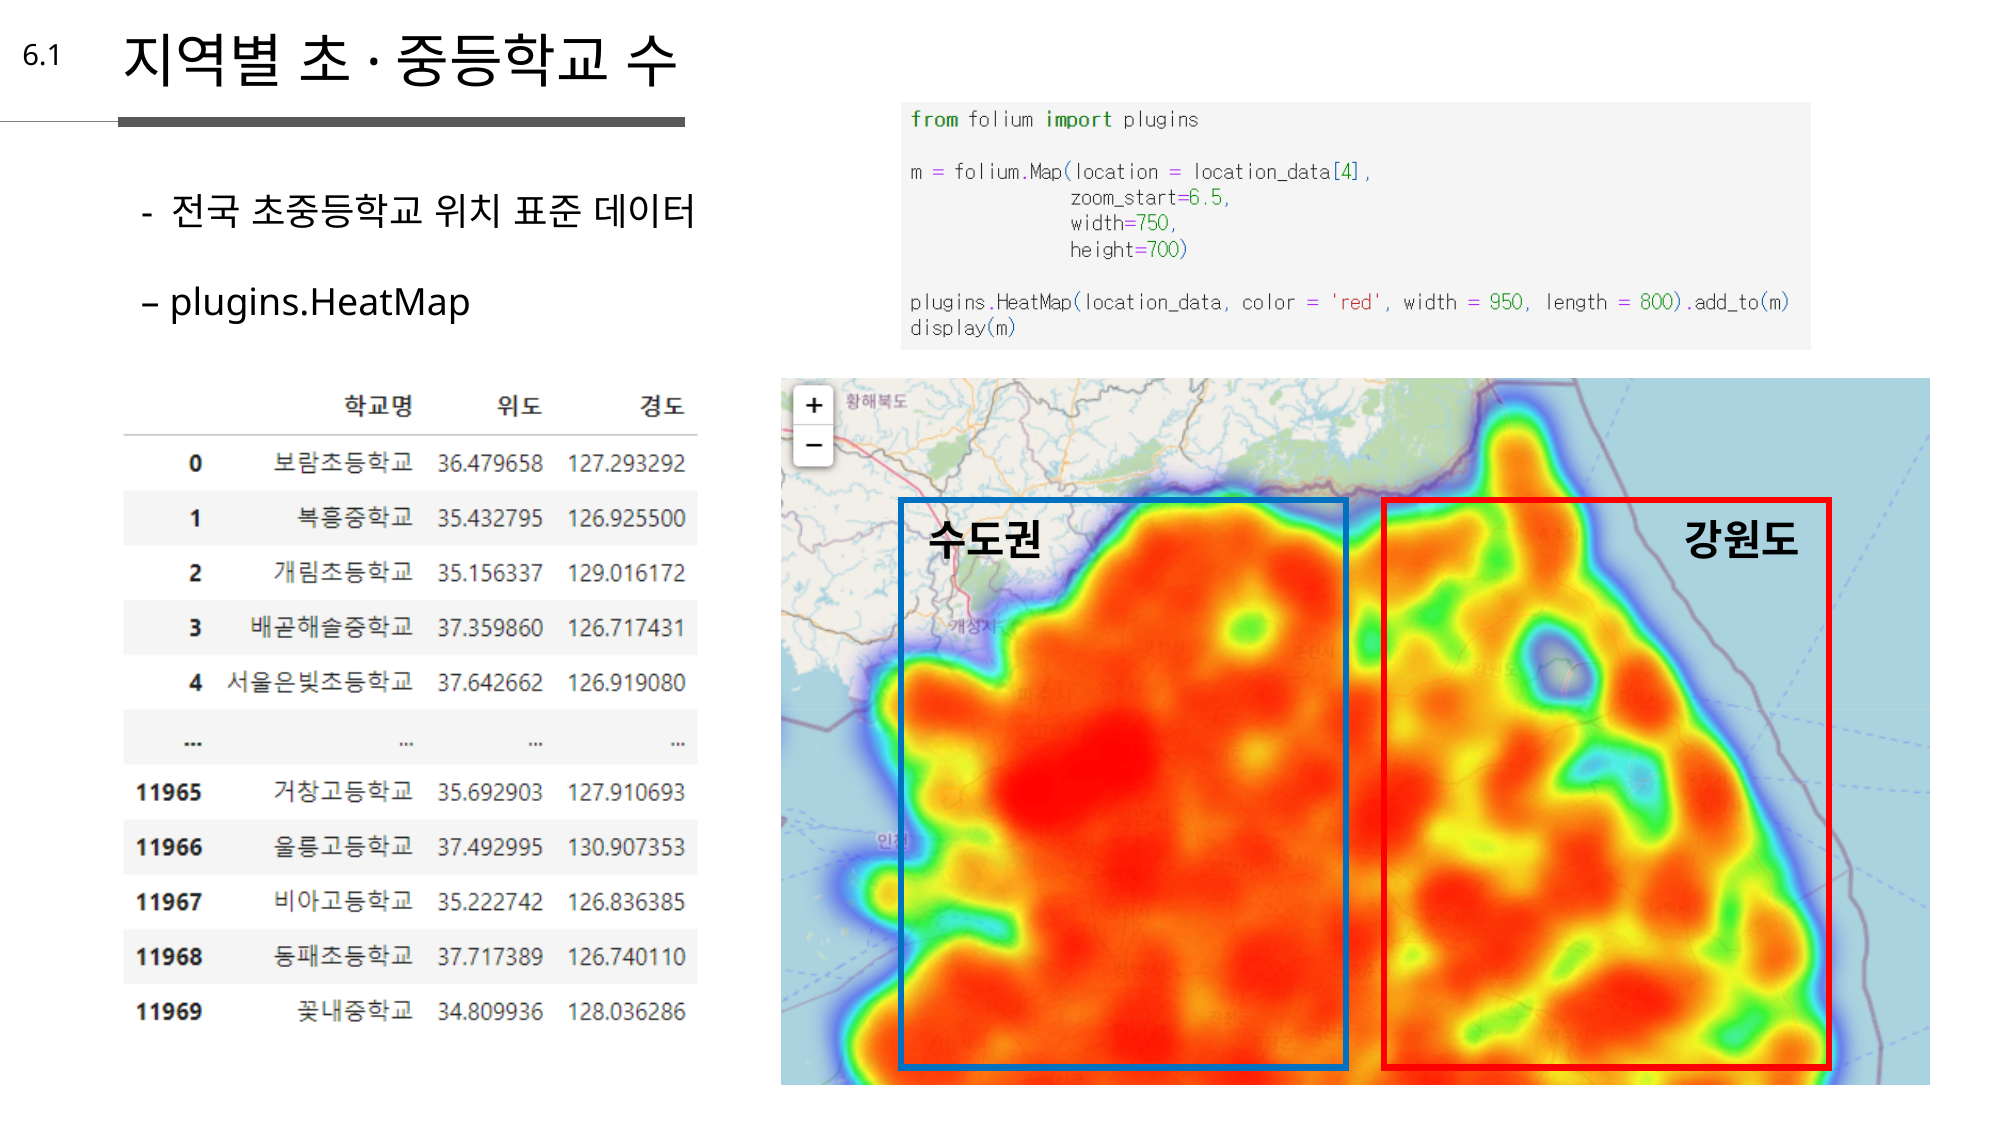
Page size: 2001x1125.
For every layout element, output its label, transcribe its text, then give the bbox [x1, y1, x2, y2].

picture [116, 378, 726, 1050]
picture [781, 378, 1930, 1085]
text_box 6.1 [7, 28, 79, 79]
picture [900, 102, 1811, 350]
text_box 지역별 초·중등학교 수 [107, 16, 695, 102]
text_box - 전국 초중등학교 위치 표준 데이터 – plugins.HeatMap [116, 180, 881, 331]
